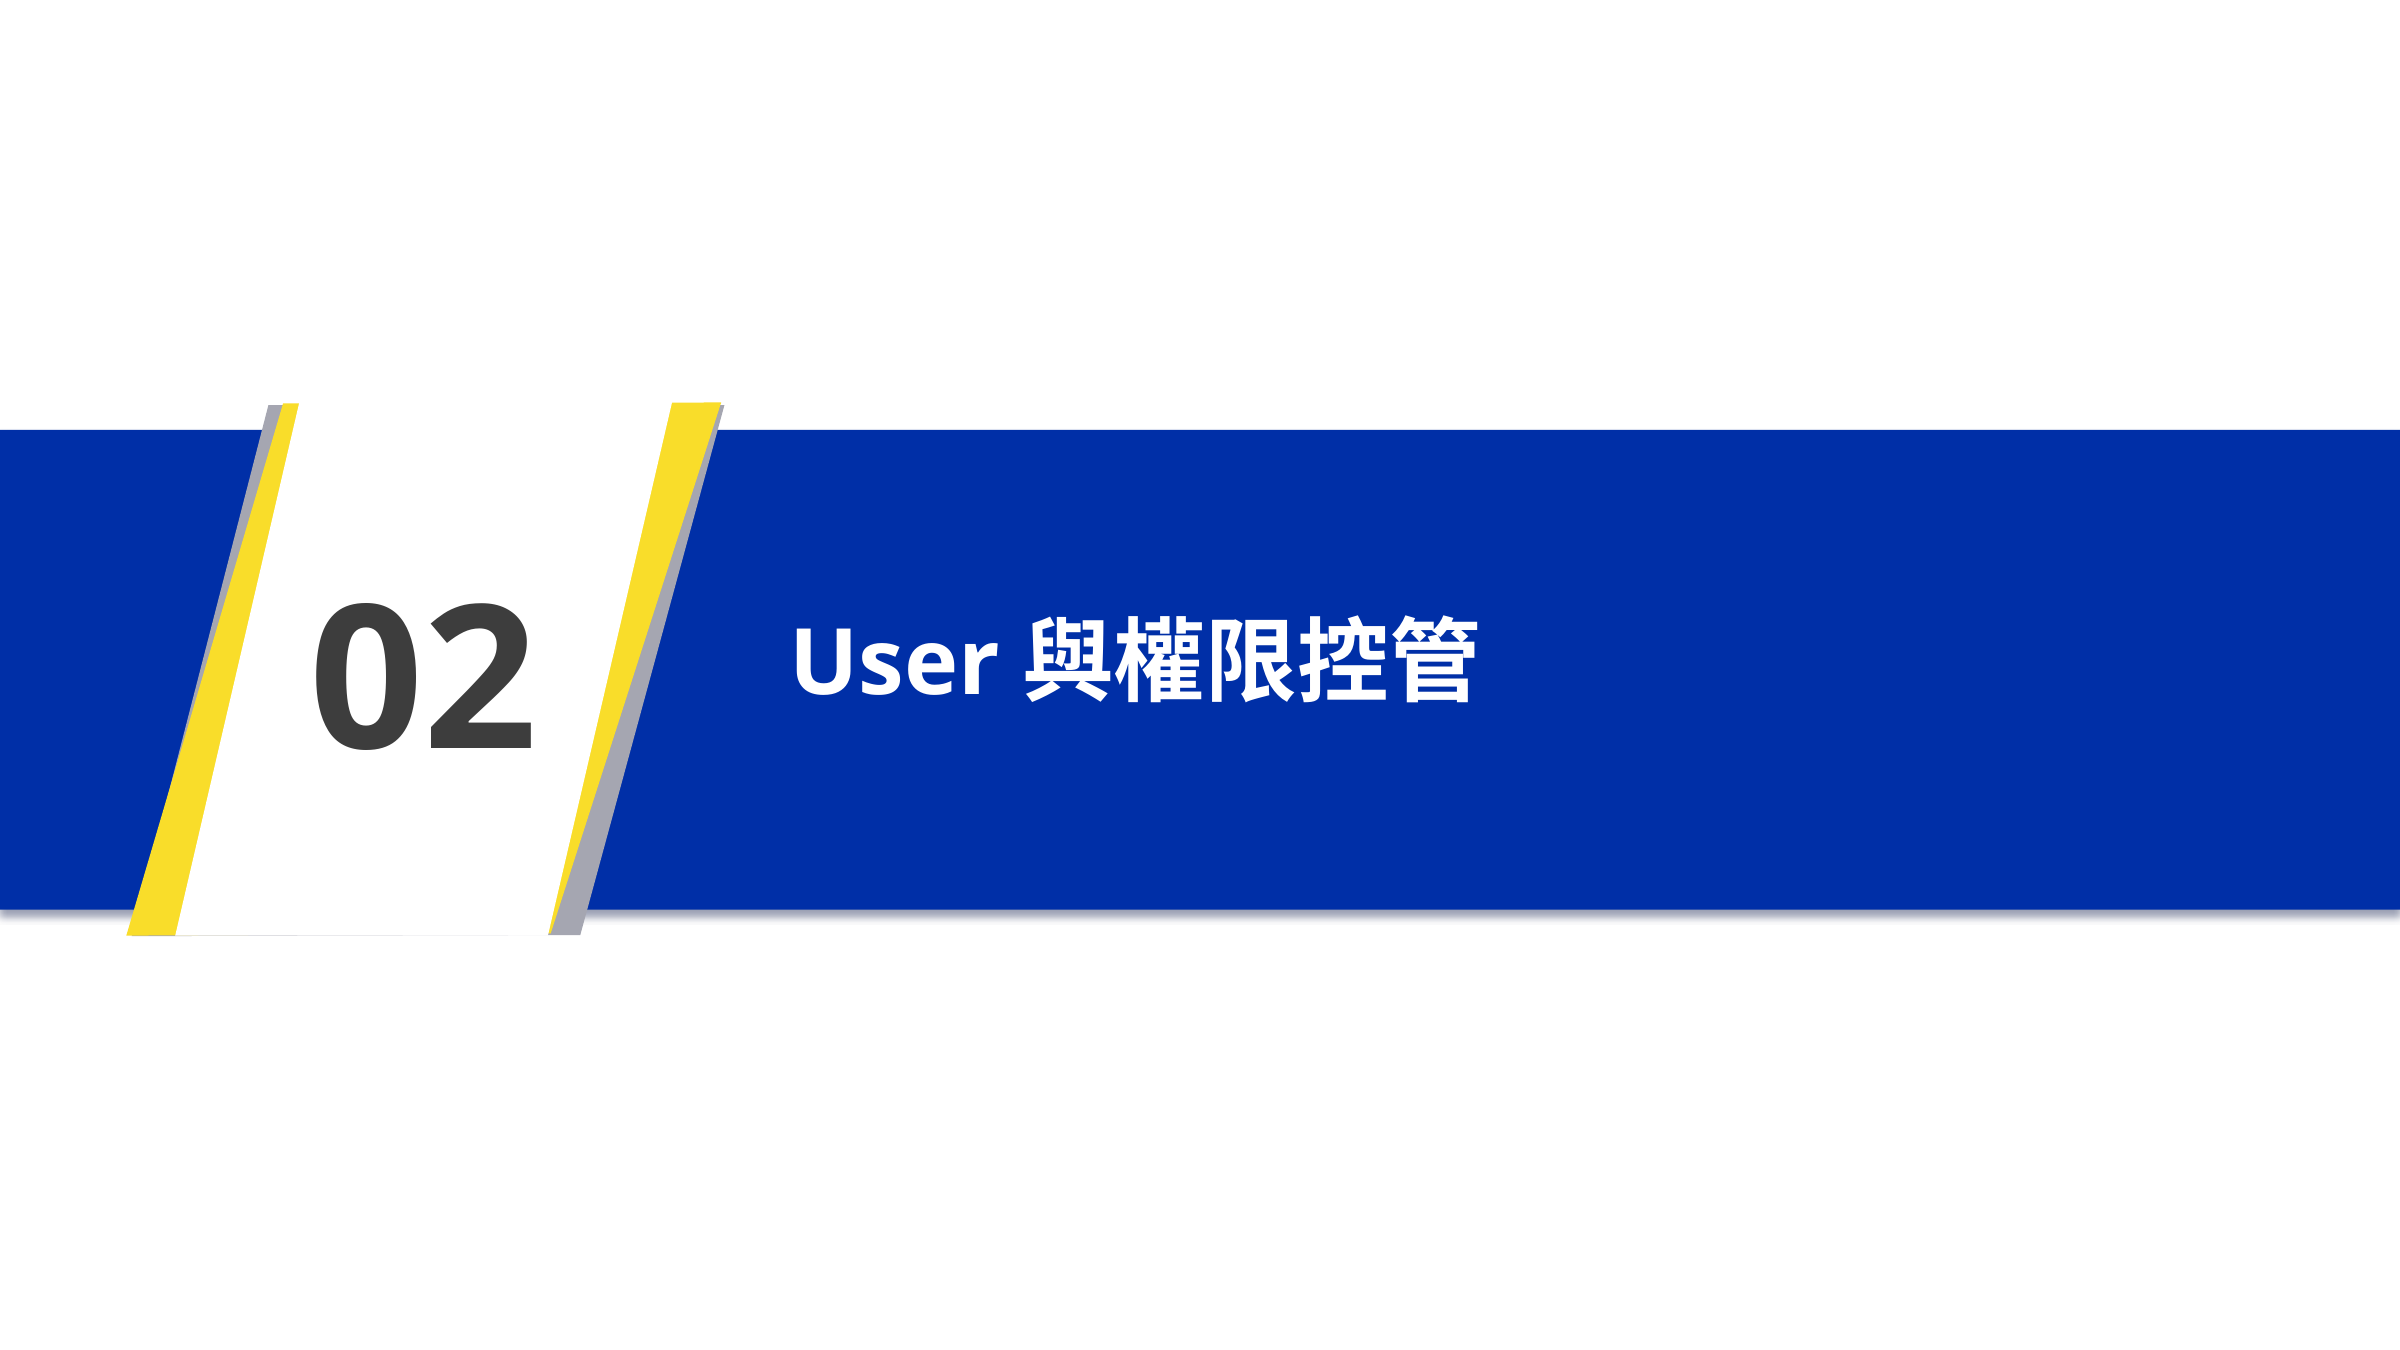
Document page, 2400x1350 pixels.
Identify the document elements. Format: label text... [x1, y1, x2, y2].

title User與權限控管 [774, 592, 2268, 722]
text_box 02 [173, 400, 674, 937]
